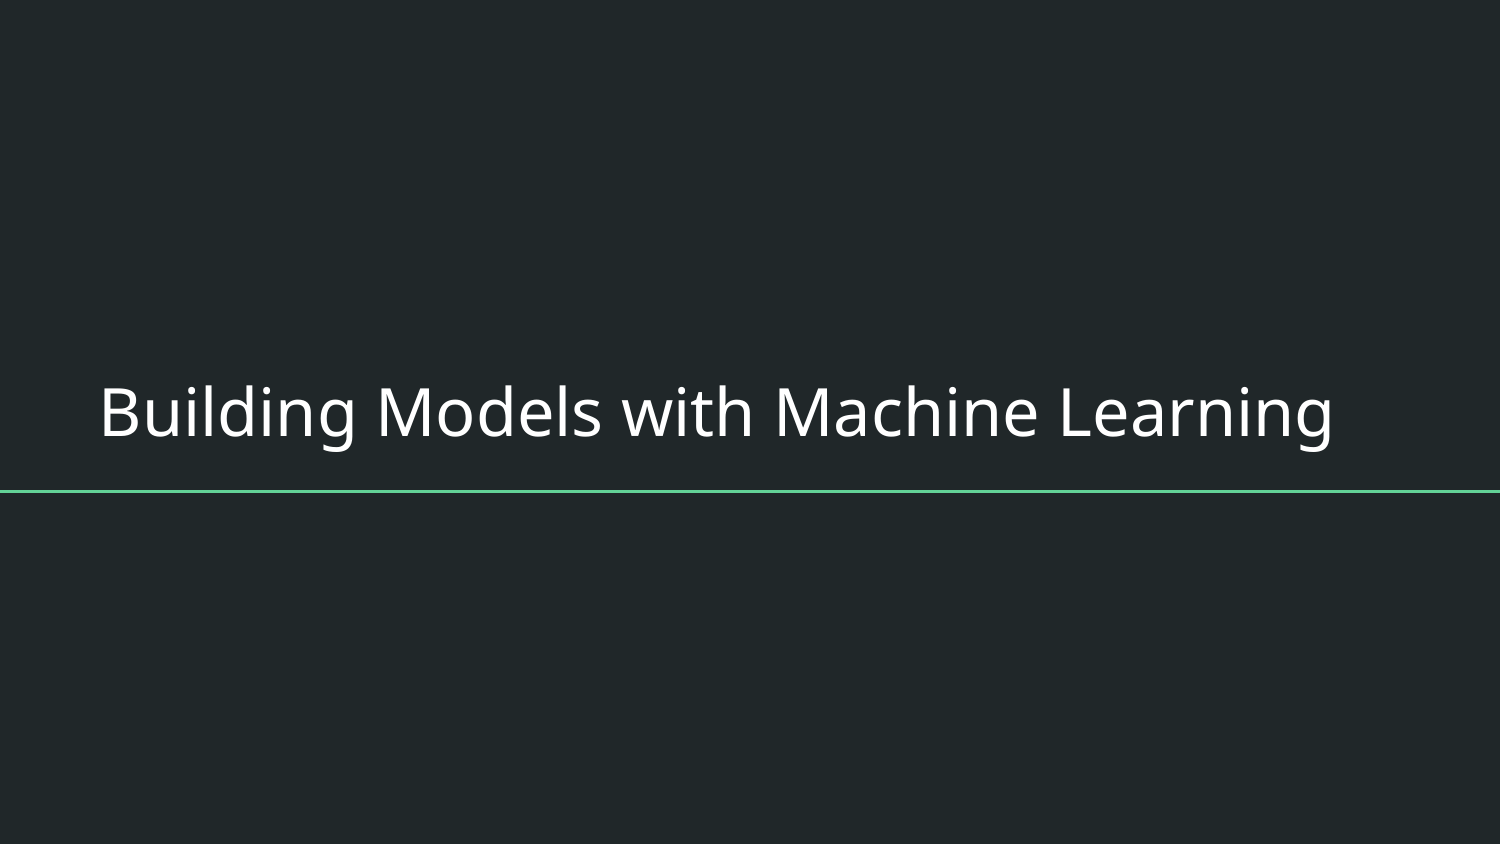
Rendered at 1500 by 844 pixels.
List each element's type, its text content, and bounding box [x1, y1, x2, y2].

title Building Models with Machine Learning [83, 337, 1417, 466]
